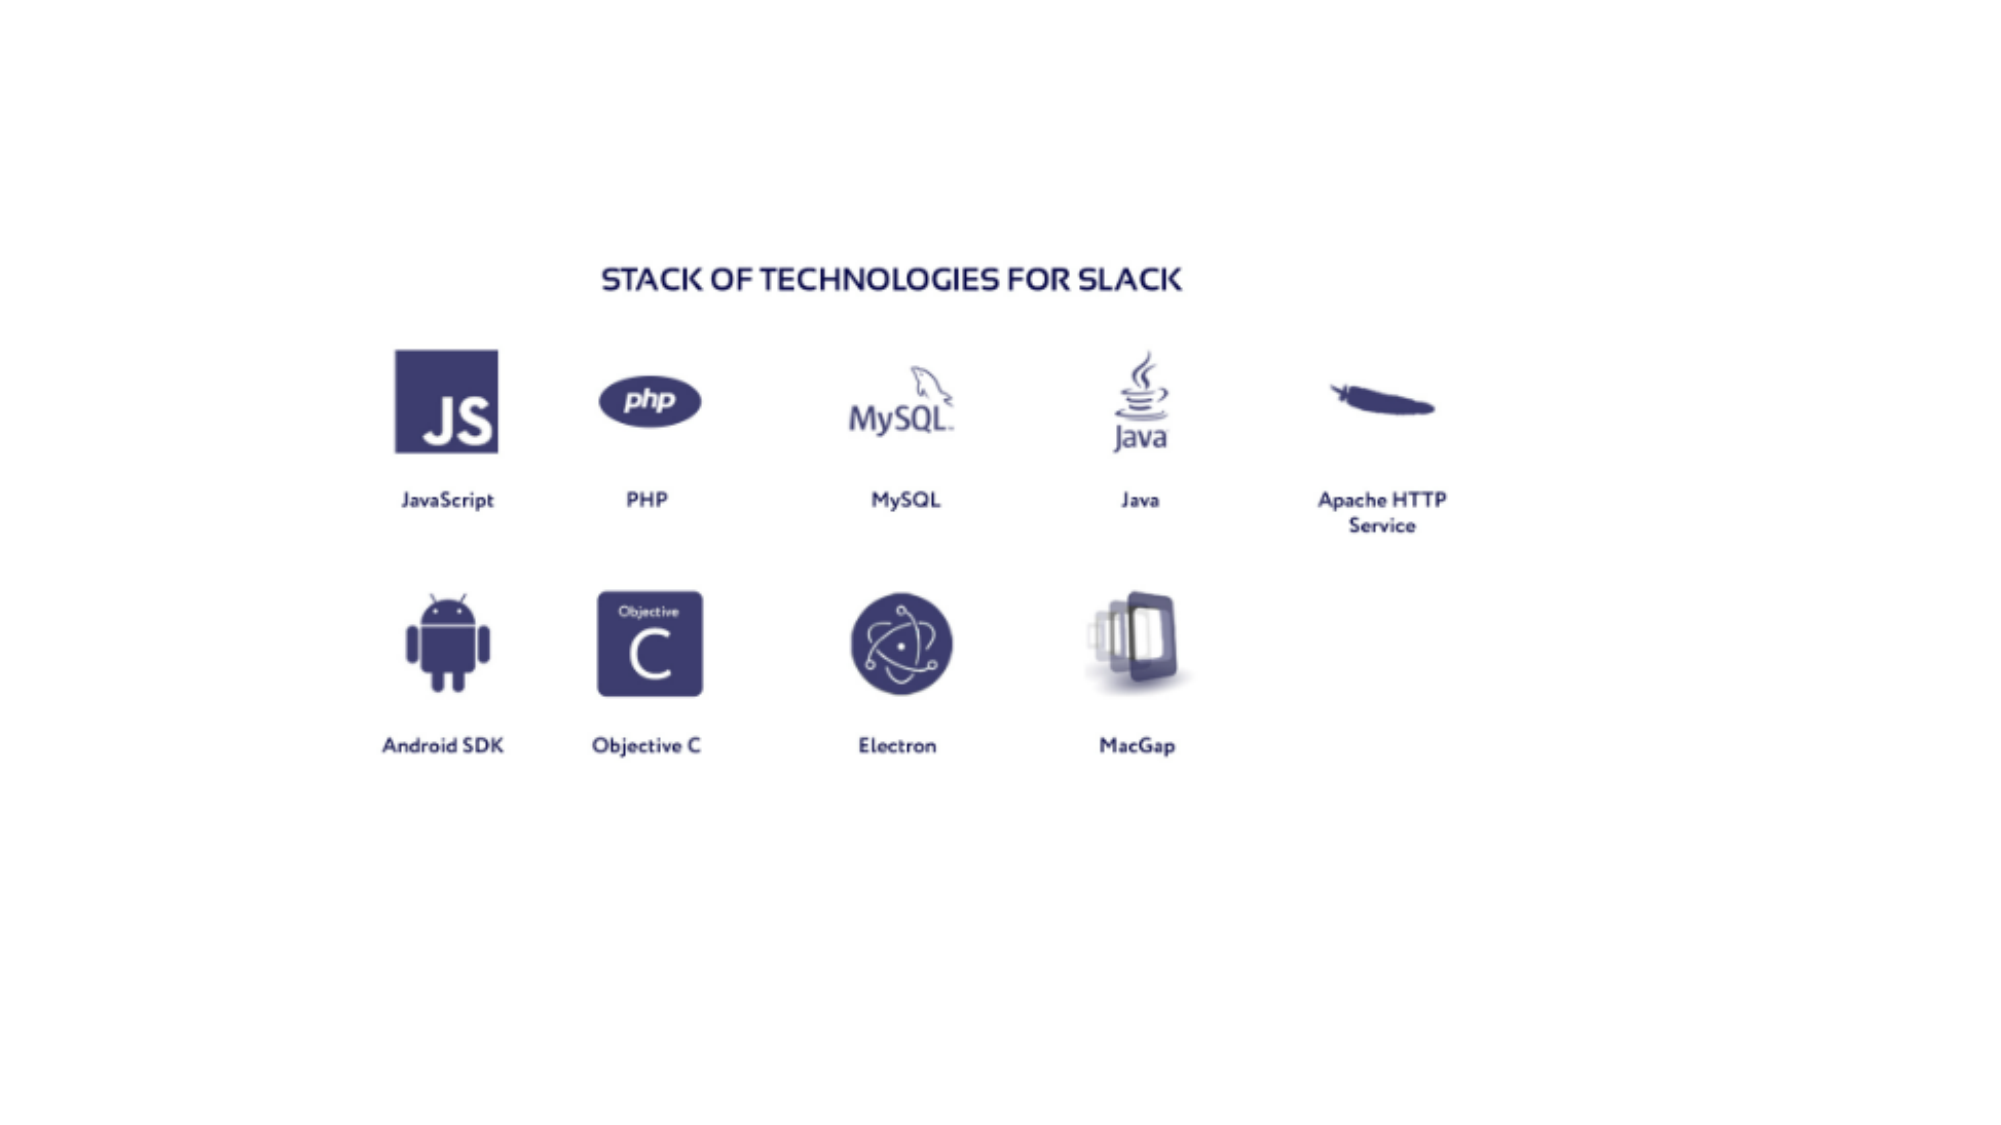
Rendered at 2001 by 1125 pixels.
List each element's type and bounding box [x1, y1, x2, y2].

picture [256, 210, 1744, 810]
